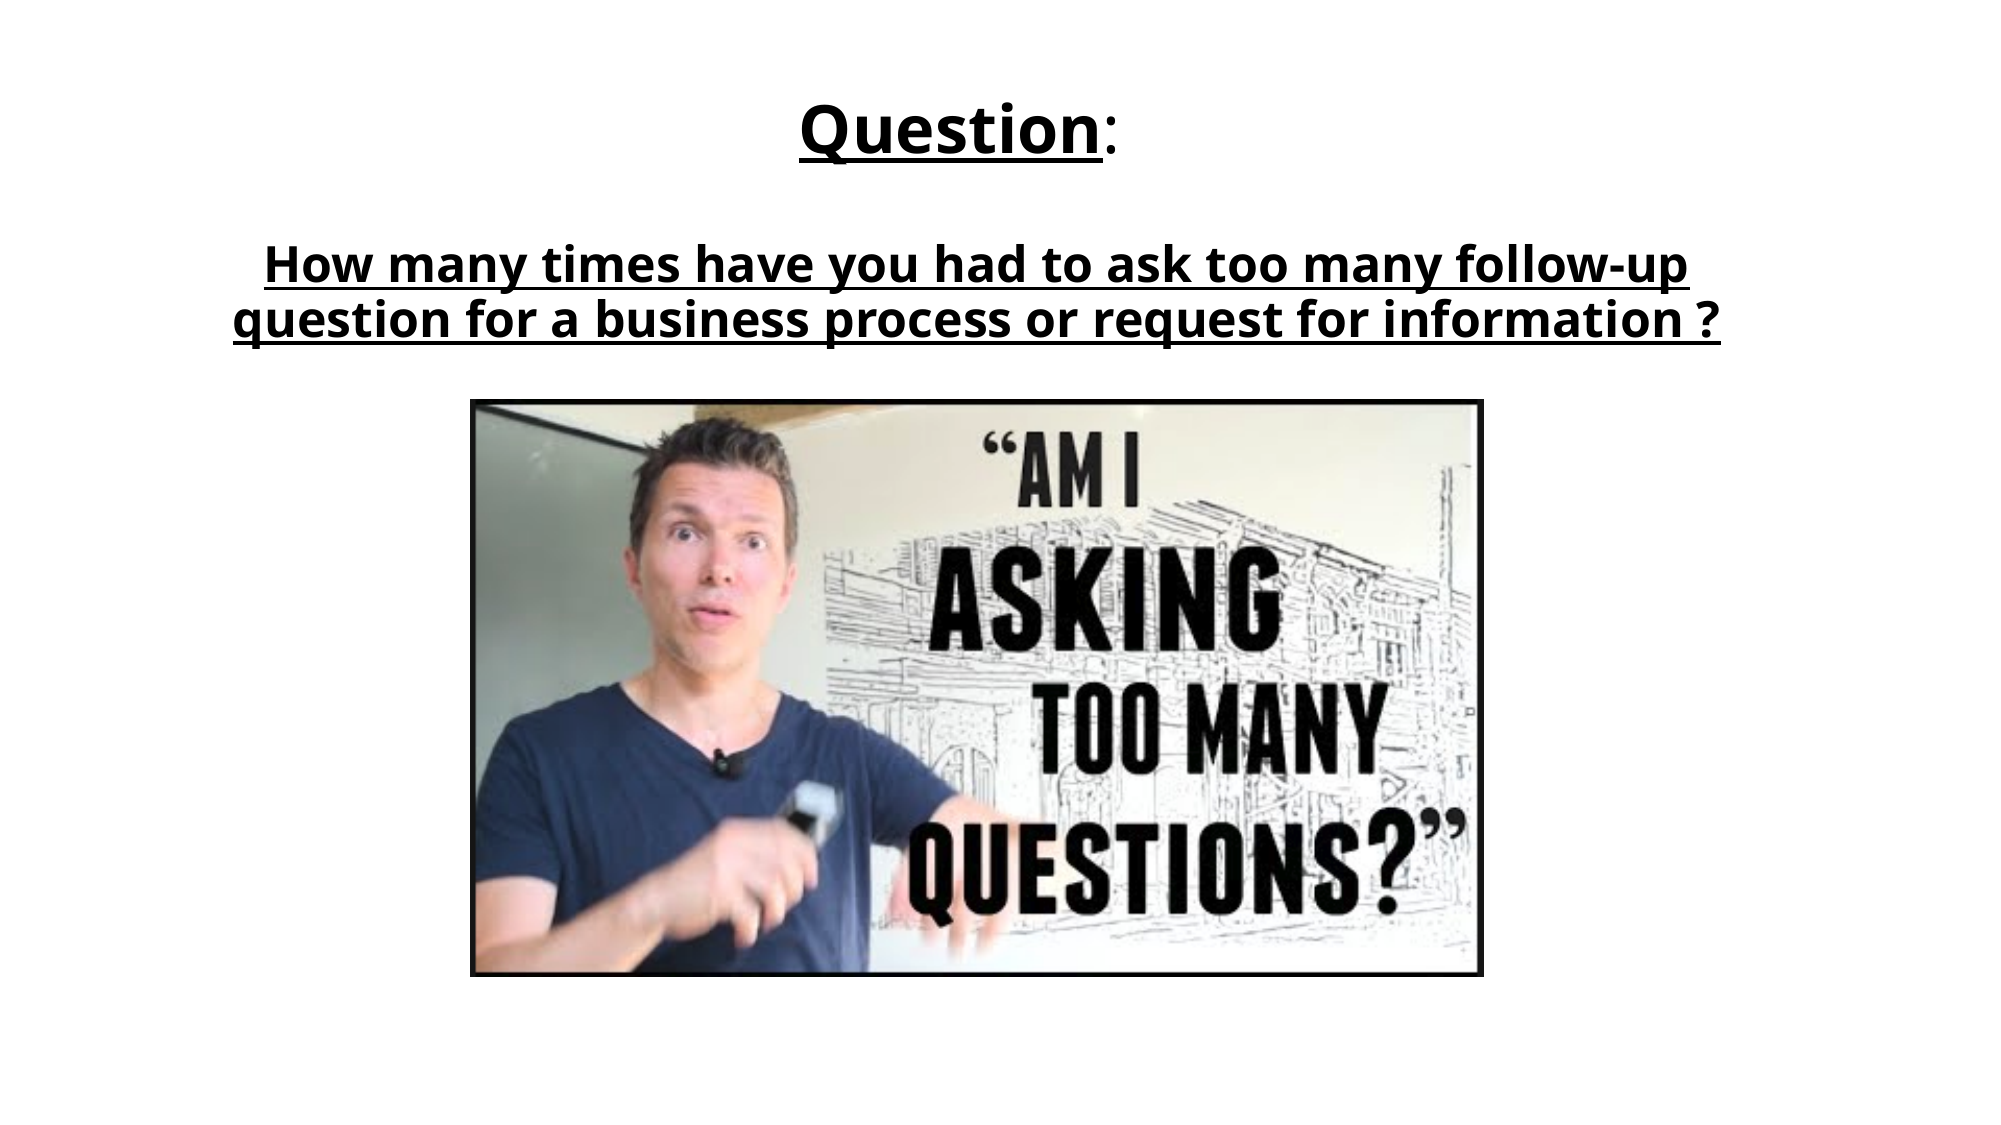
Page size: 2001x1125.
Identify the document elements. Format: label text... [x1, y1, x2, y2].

title Question: How many times have you had to ask too many follow-up question for a business process or request for information ? [213, 75, 1741, 369]
picture [470, 399, 1484, 977]
